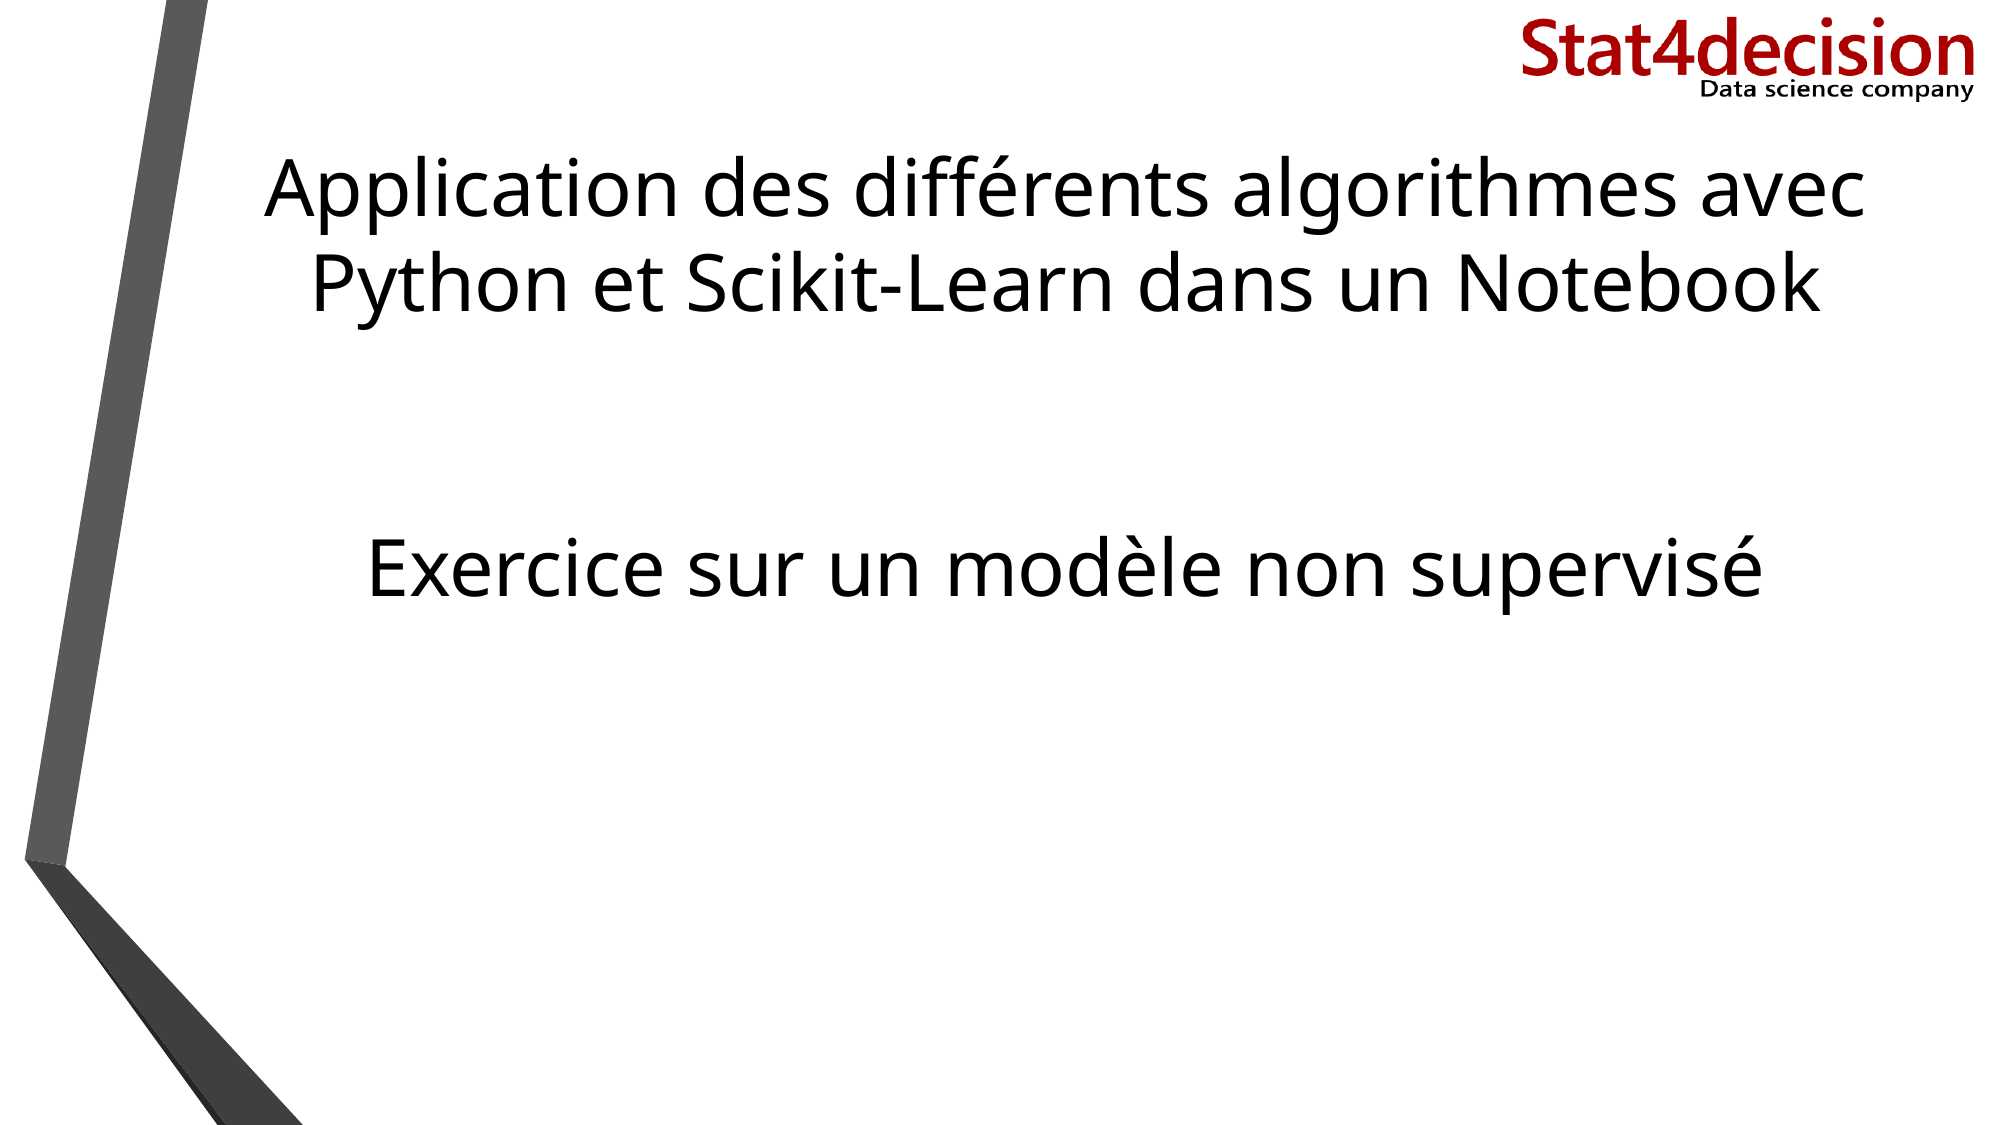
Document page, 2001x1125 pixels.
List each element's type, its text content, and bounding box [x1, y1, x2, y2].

title Application des différents algorithmes avec Python et Scikit-Learn dans un Notebook Exercice sur un modèle non supervisé [243, 112, 1887, 638]
picture [1520, 14, 1976, 104]
